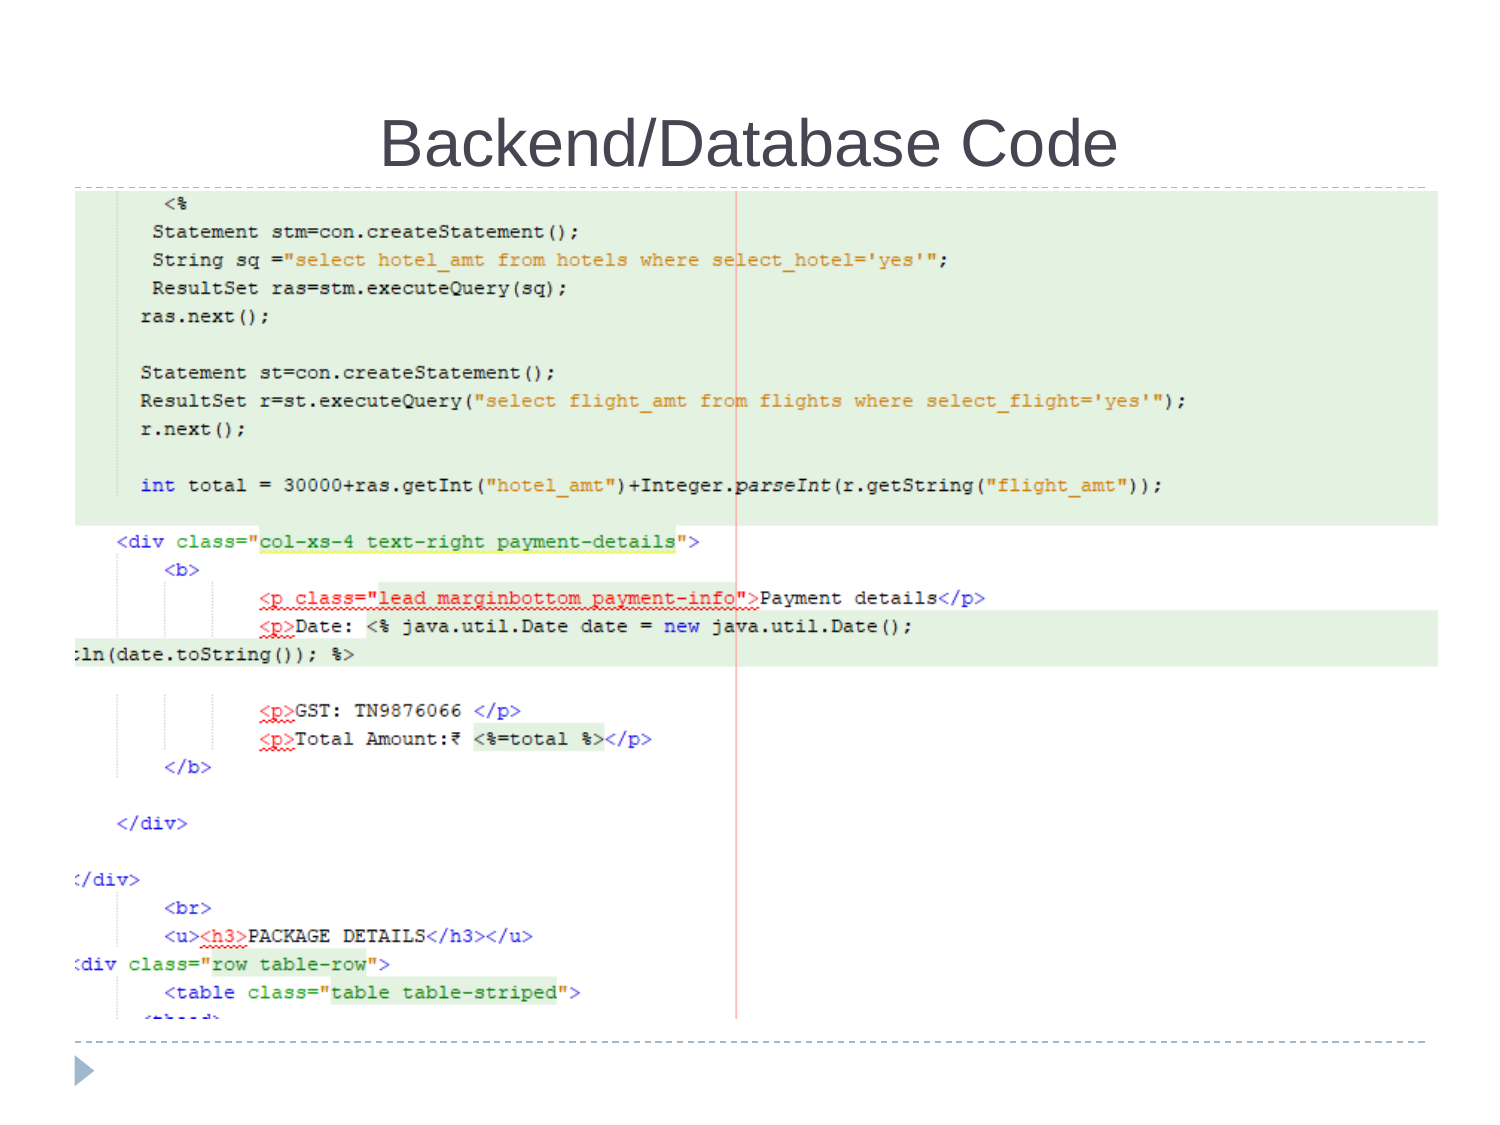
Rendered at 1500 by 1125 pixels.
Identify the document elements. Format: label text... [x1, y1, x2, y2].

picture [74, 191, 1438, 1019]
title Backend/Database Code [75, 24, 1425, 188]
